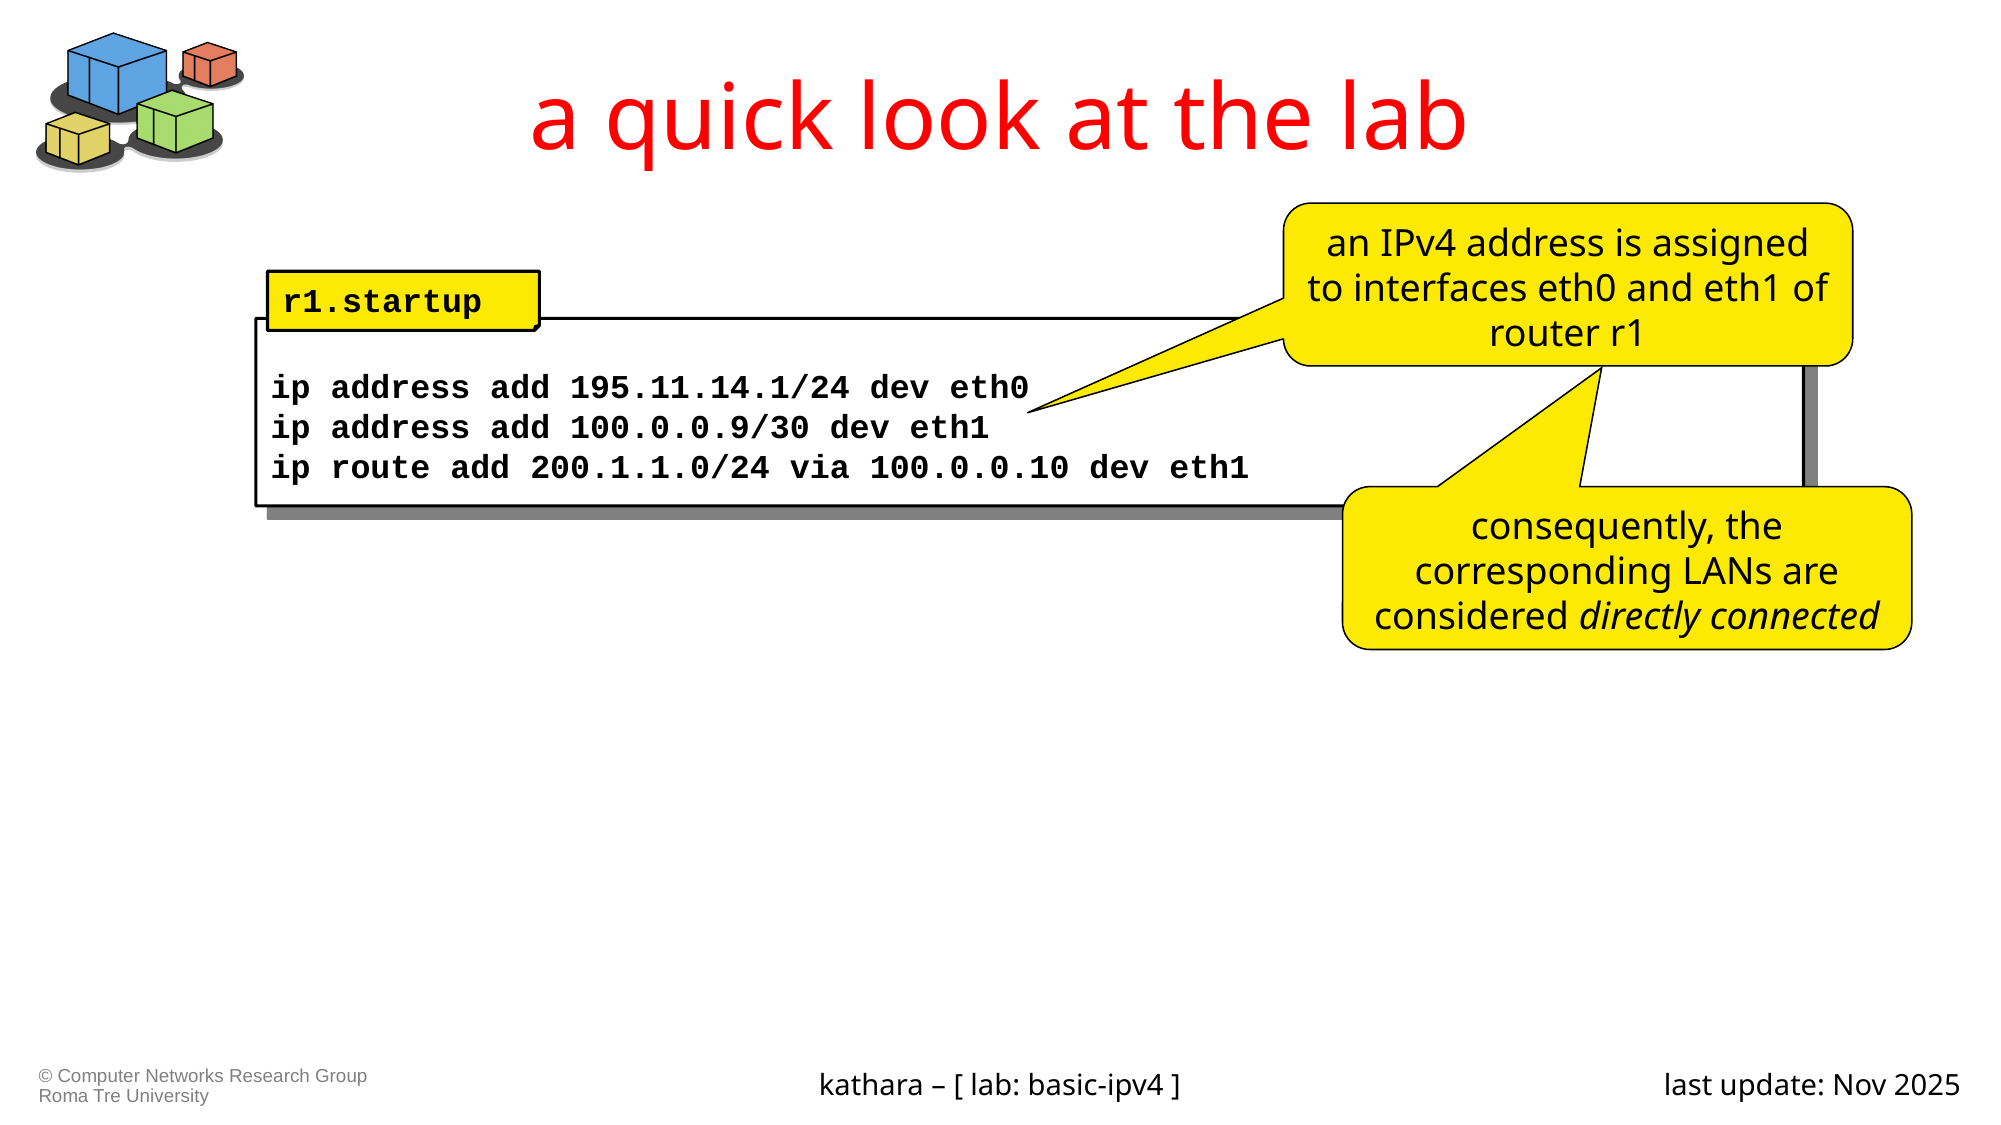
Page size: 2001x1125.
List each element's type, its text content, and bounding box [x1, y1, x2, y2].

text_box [255, 271, 1804, 507]
footer kathara – [ lab: basic-ipv4 ] [511, 1058, 1489, 1114]
title a quick look at the lab [99, 19, 1900, 207]
text_box consequently, the corresponding LANs are considered directly connected [1342, 486, 1912, 650]
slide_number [1519, 1058, 1977, 1114]
text_box an IPv4 address is assigned to interfaces eth0 and eth1 of router r1 [1283, 203, 1853, 366]
picture [36, 32, 99, 173]
